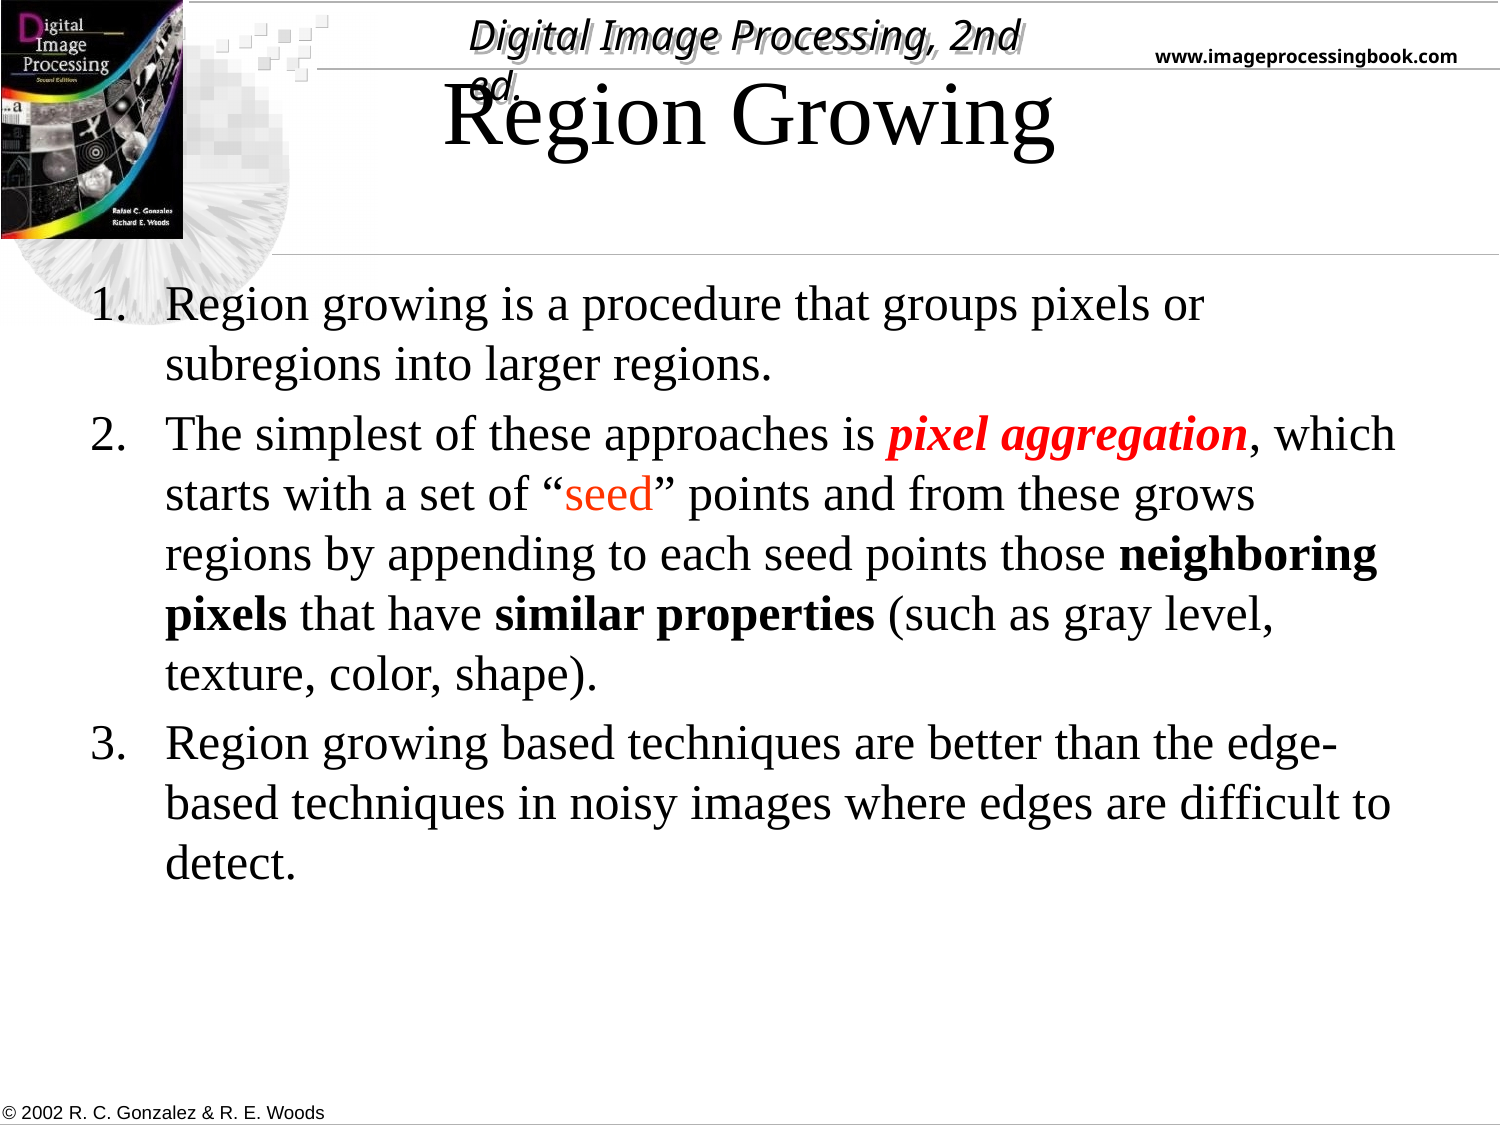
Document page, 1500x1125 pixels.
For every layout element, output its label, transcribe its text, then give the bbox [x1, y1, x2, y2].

title Region Growing [75, 45, 1425, 233]
list Region growing is a procedure that groups pixels or subregions into larger regions. The simplest of these approaches is pixel aggregation, which starts with a set of “seed” points and from these grows regions by appending to each seed points those neighboring pixels that have similar properties (such as gray level, texture, color, shape). Region growing based techniques are better than the edge-based techniques in noisy images where edges are difficult to detect. [75, 262, 1425, 1005]
picture [0, 0, 378, 326]
